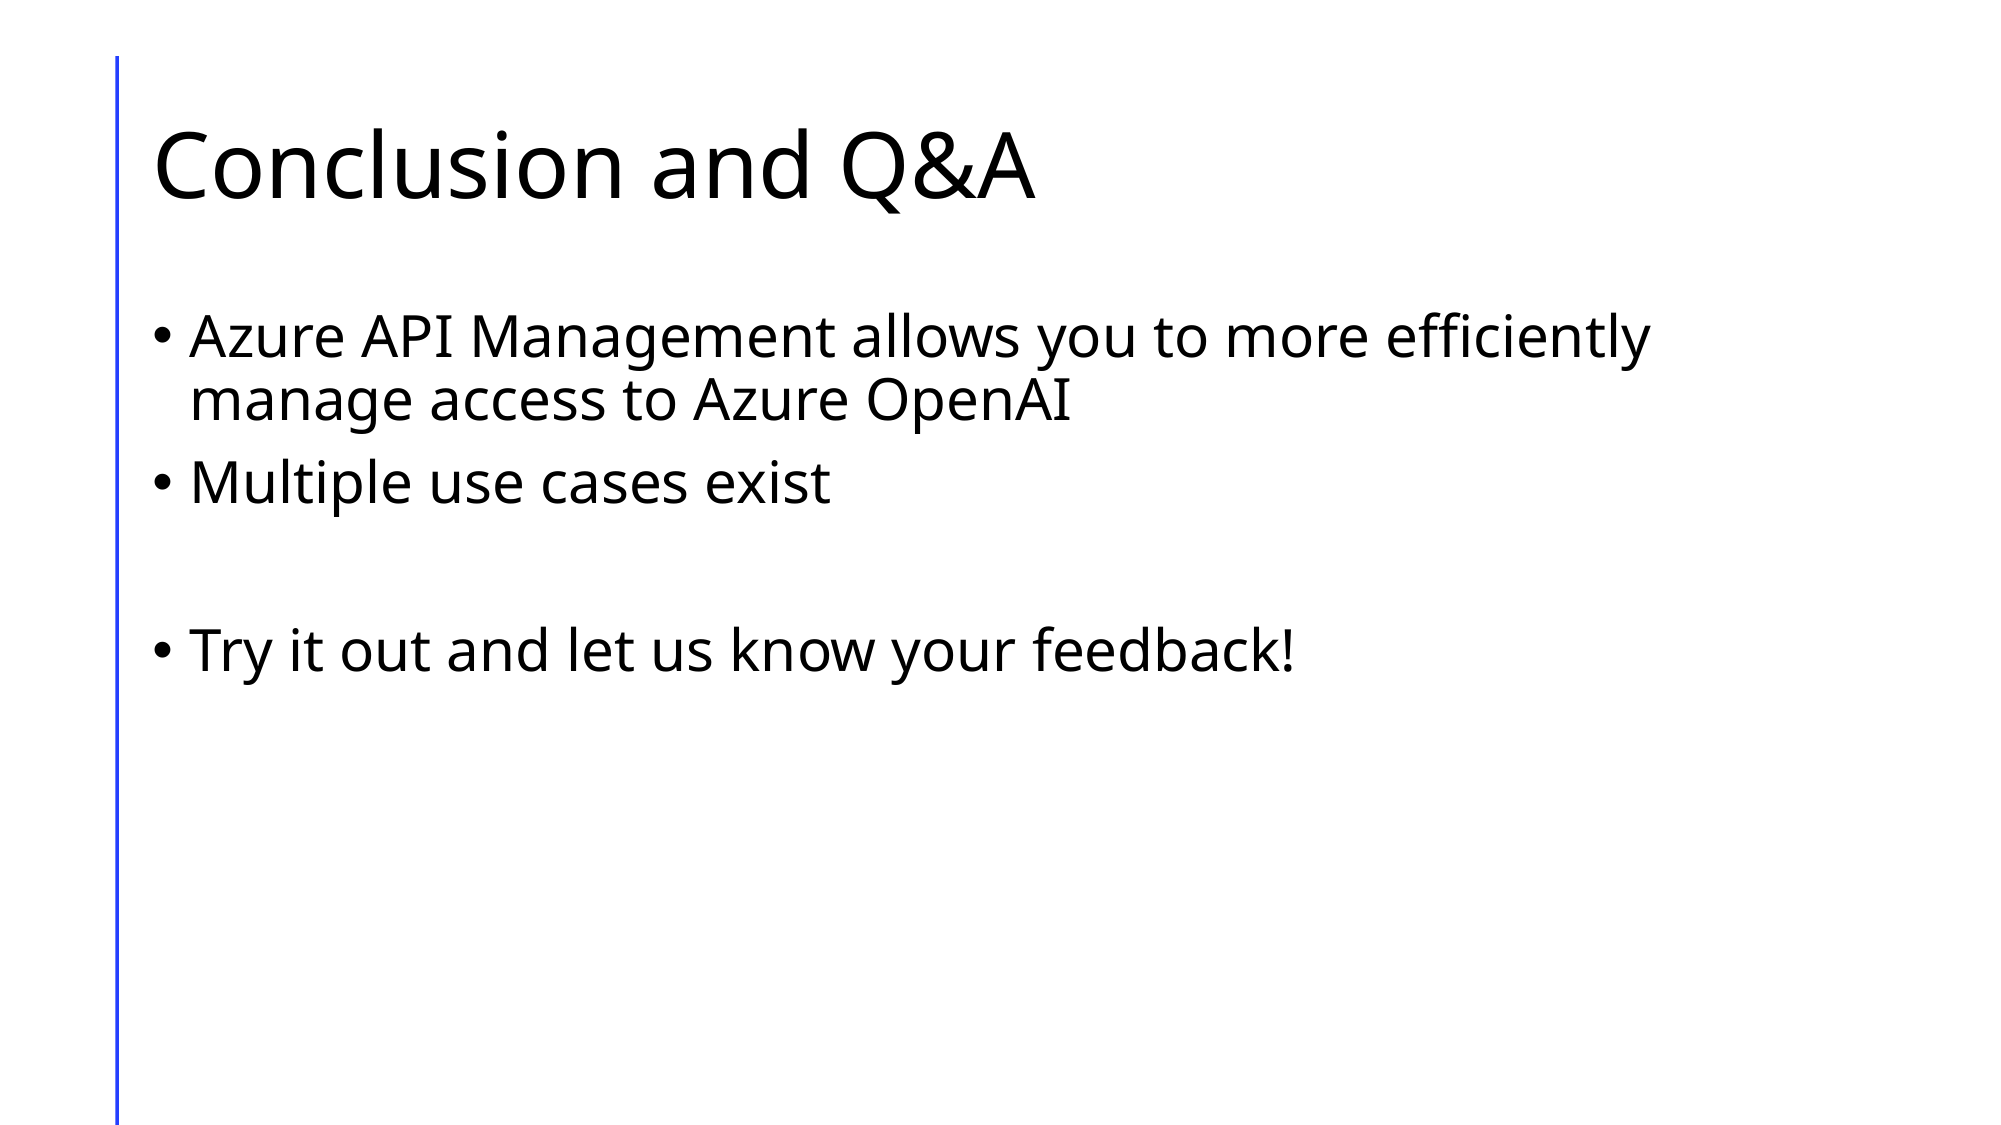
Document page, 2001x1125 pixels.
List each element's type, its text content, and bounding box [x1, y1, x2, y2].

title Conclusion and Q&A [137, 59, 1863, 278]
list Azure API Management allows you to more efficiently manage access to Azure OpenAI Multiple use cases exist Try it out and let us know your feedback! [137, 299, 1863, 1014]
